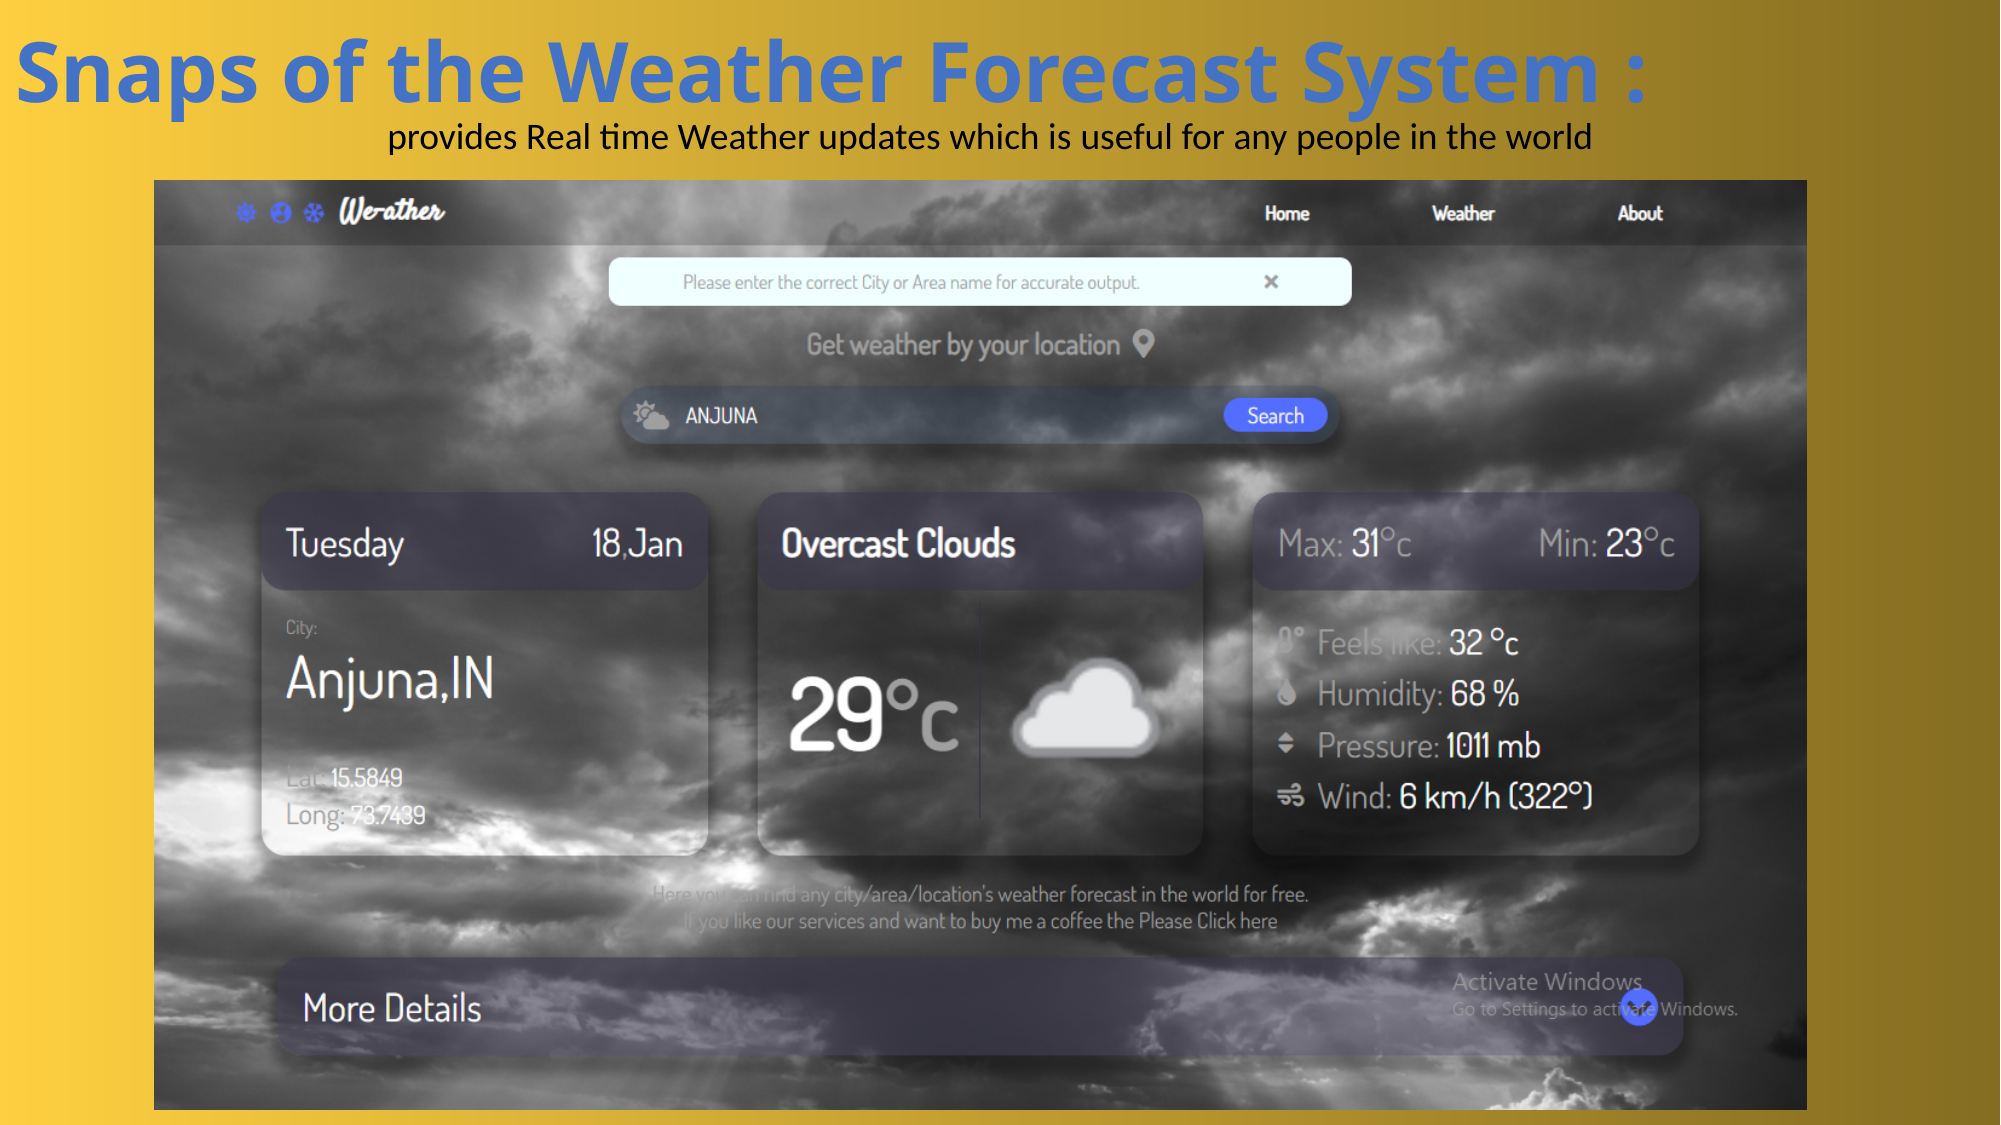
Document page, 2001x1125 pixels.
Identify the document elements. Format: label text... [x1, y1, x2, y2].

text_box provides Real time Weather updates which is useful for any people in the world [372, 104, 1628, 180]
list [154, 180, 1807, 1110]
title Snaps of the Weather Forecast System : [0, 0, 1961, 152]
